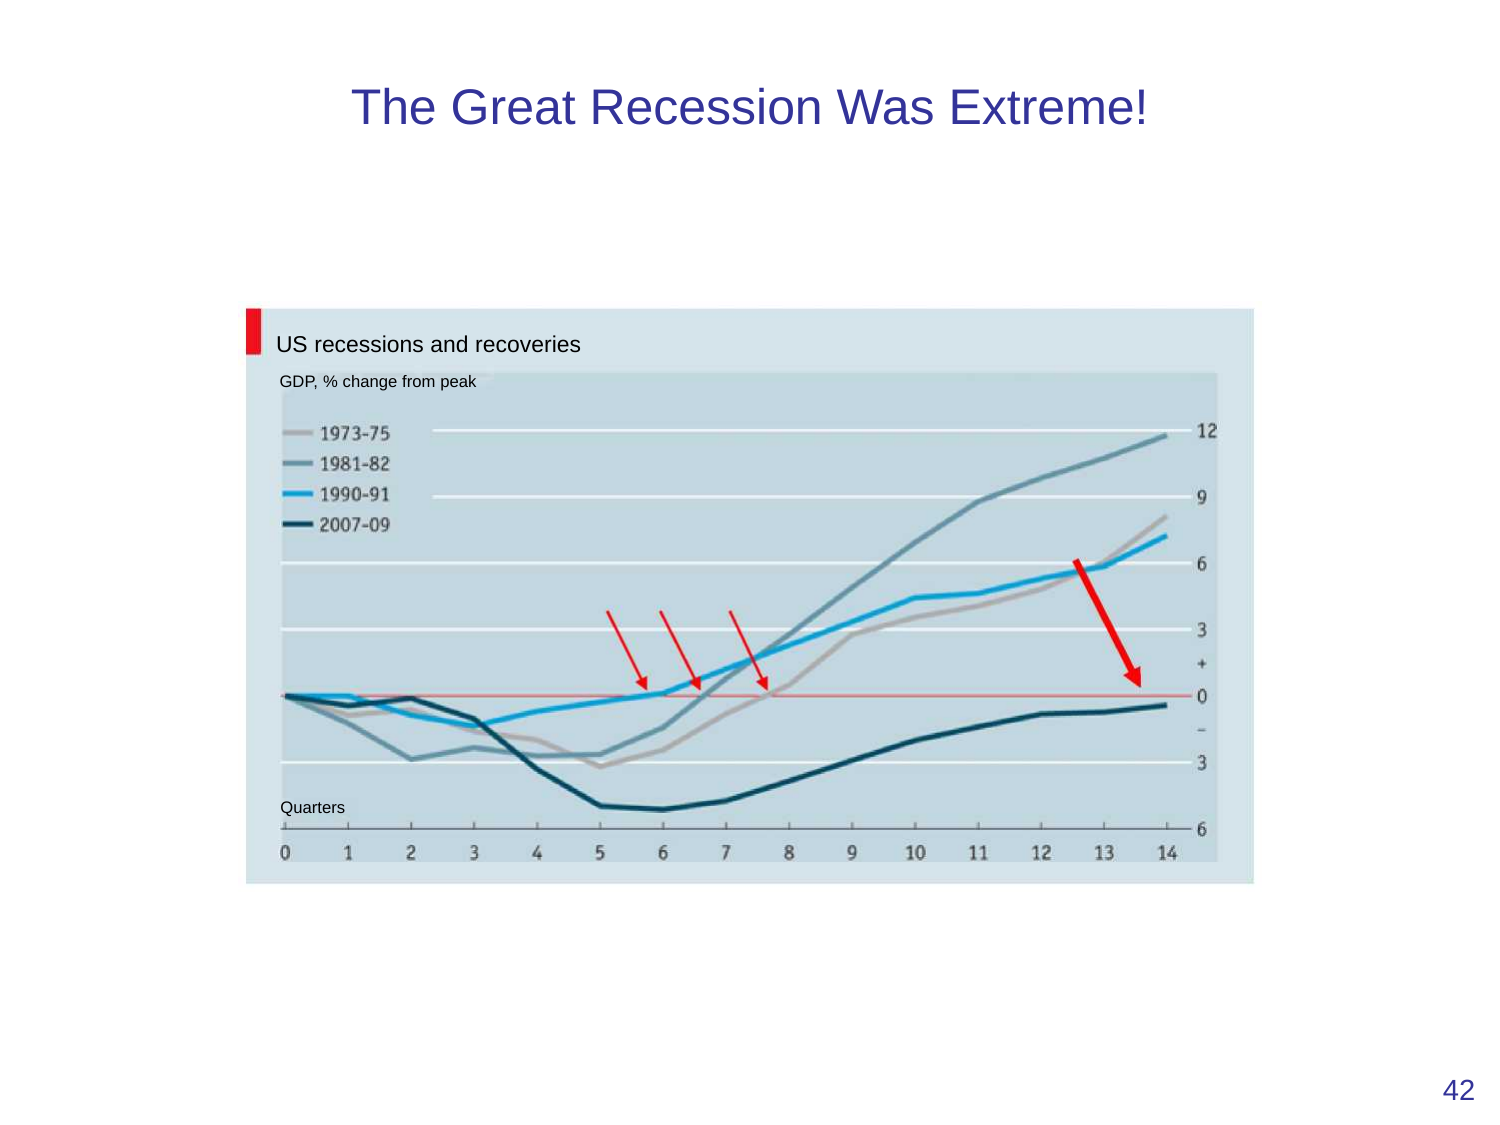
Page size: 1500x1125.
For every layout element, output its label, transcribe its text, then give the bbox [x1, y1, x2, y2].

picture [238, 301, 1262, 892]
slide_number 42 [1408, 1028, 1491, 1108]
title The Great Recession Was Extreme! [57, 44, 1443, 165]
